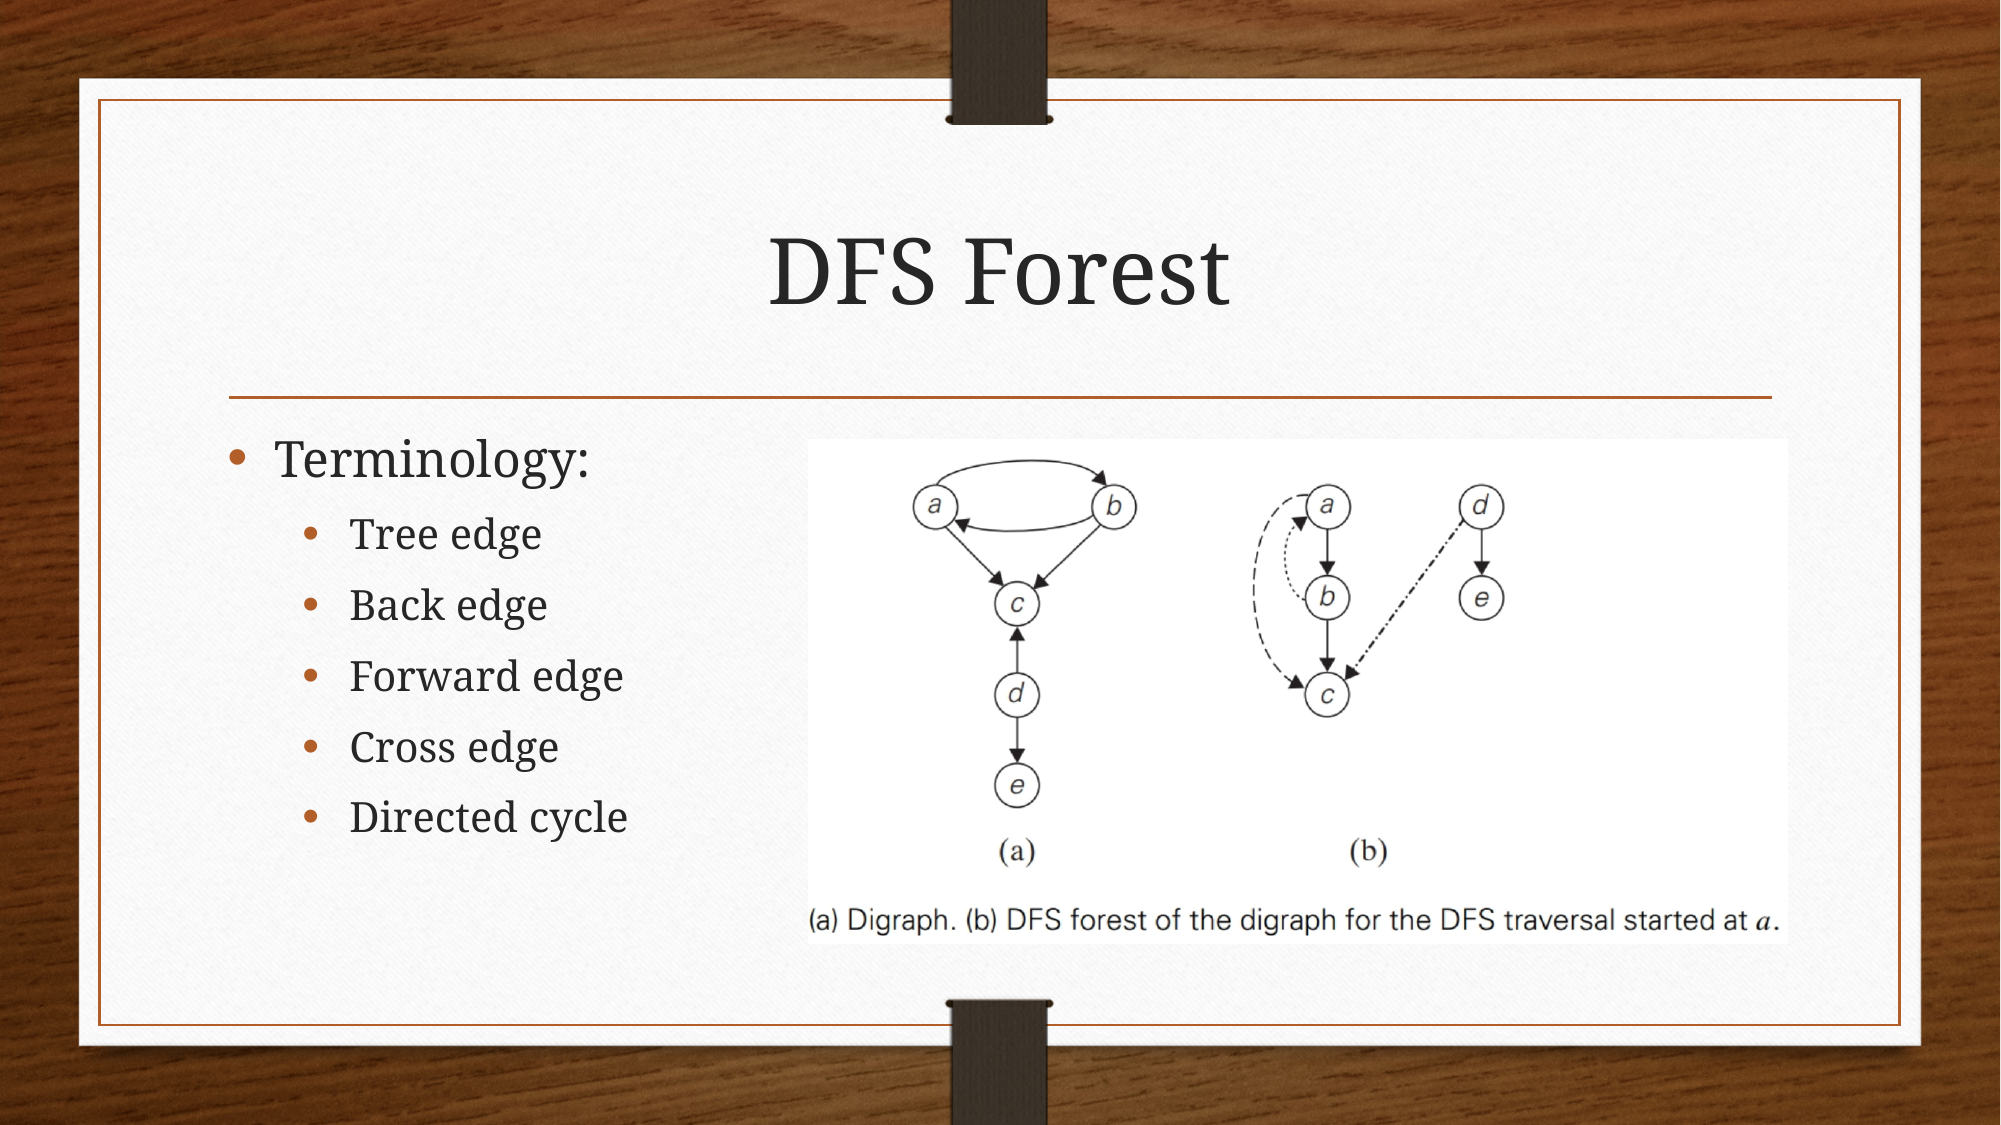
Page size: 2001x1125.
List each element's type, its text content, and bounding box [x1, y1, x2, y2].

picture [0, 0, 948, 1125]
list Terminology: Tree edge Back edge Forward edge Cross edge Directed cycle [212, 419, 1788, 964]
title DFS Forest [212, 161, 1788, 375]
picture [101, 0, 2001, 1125]
